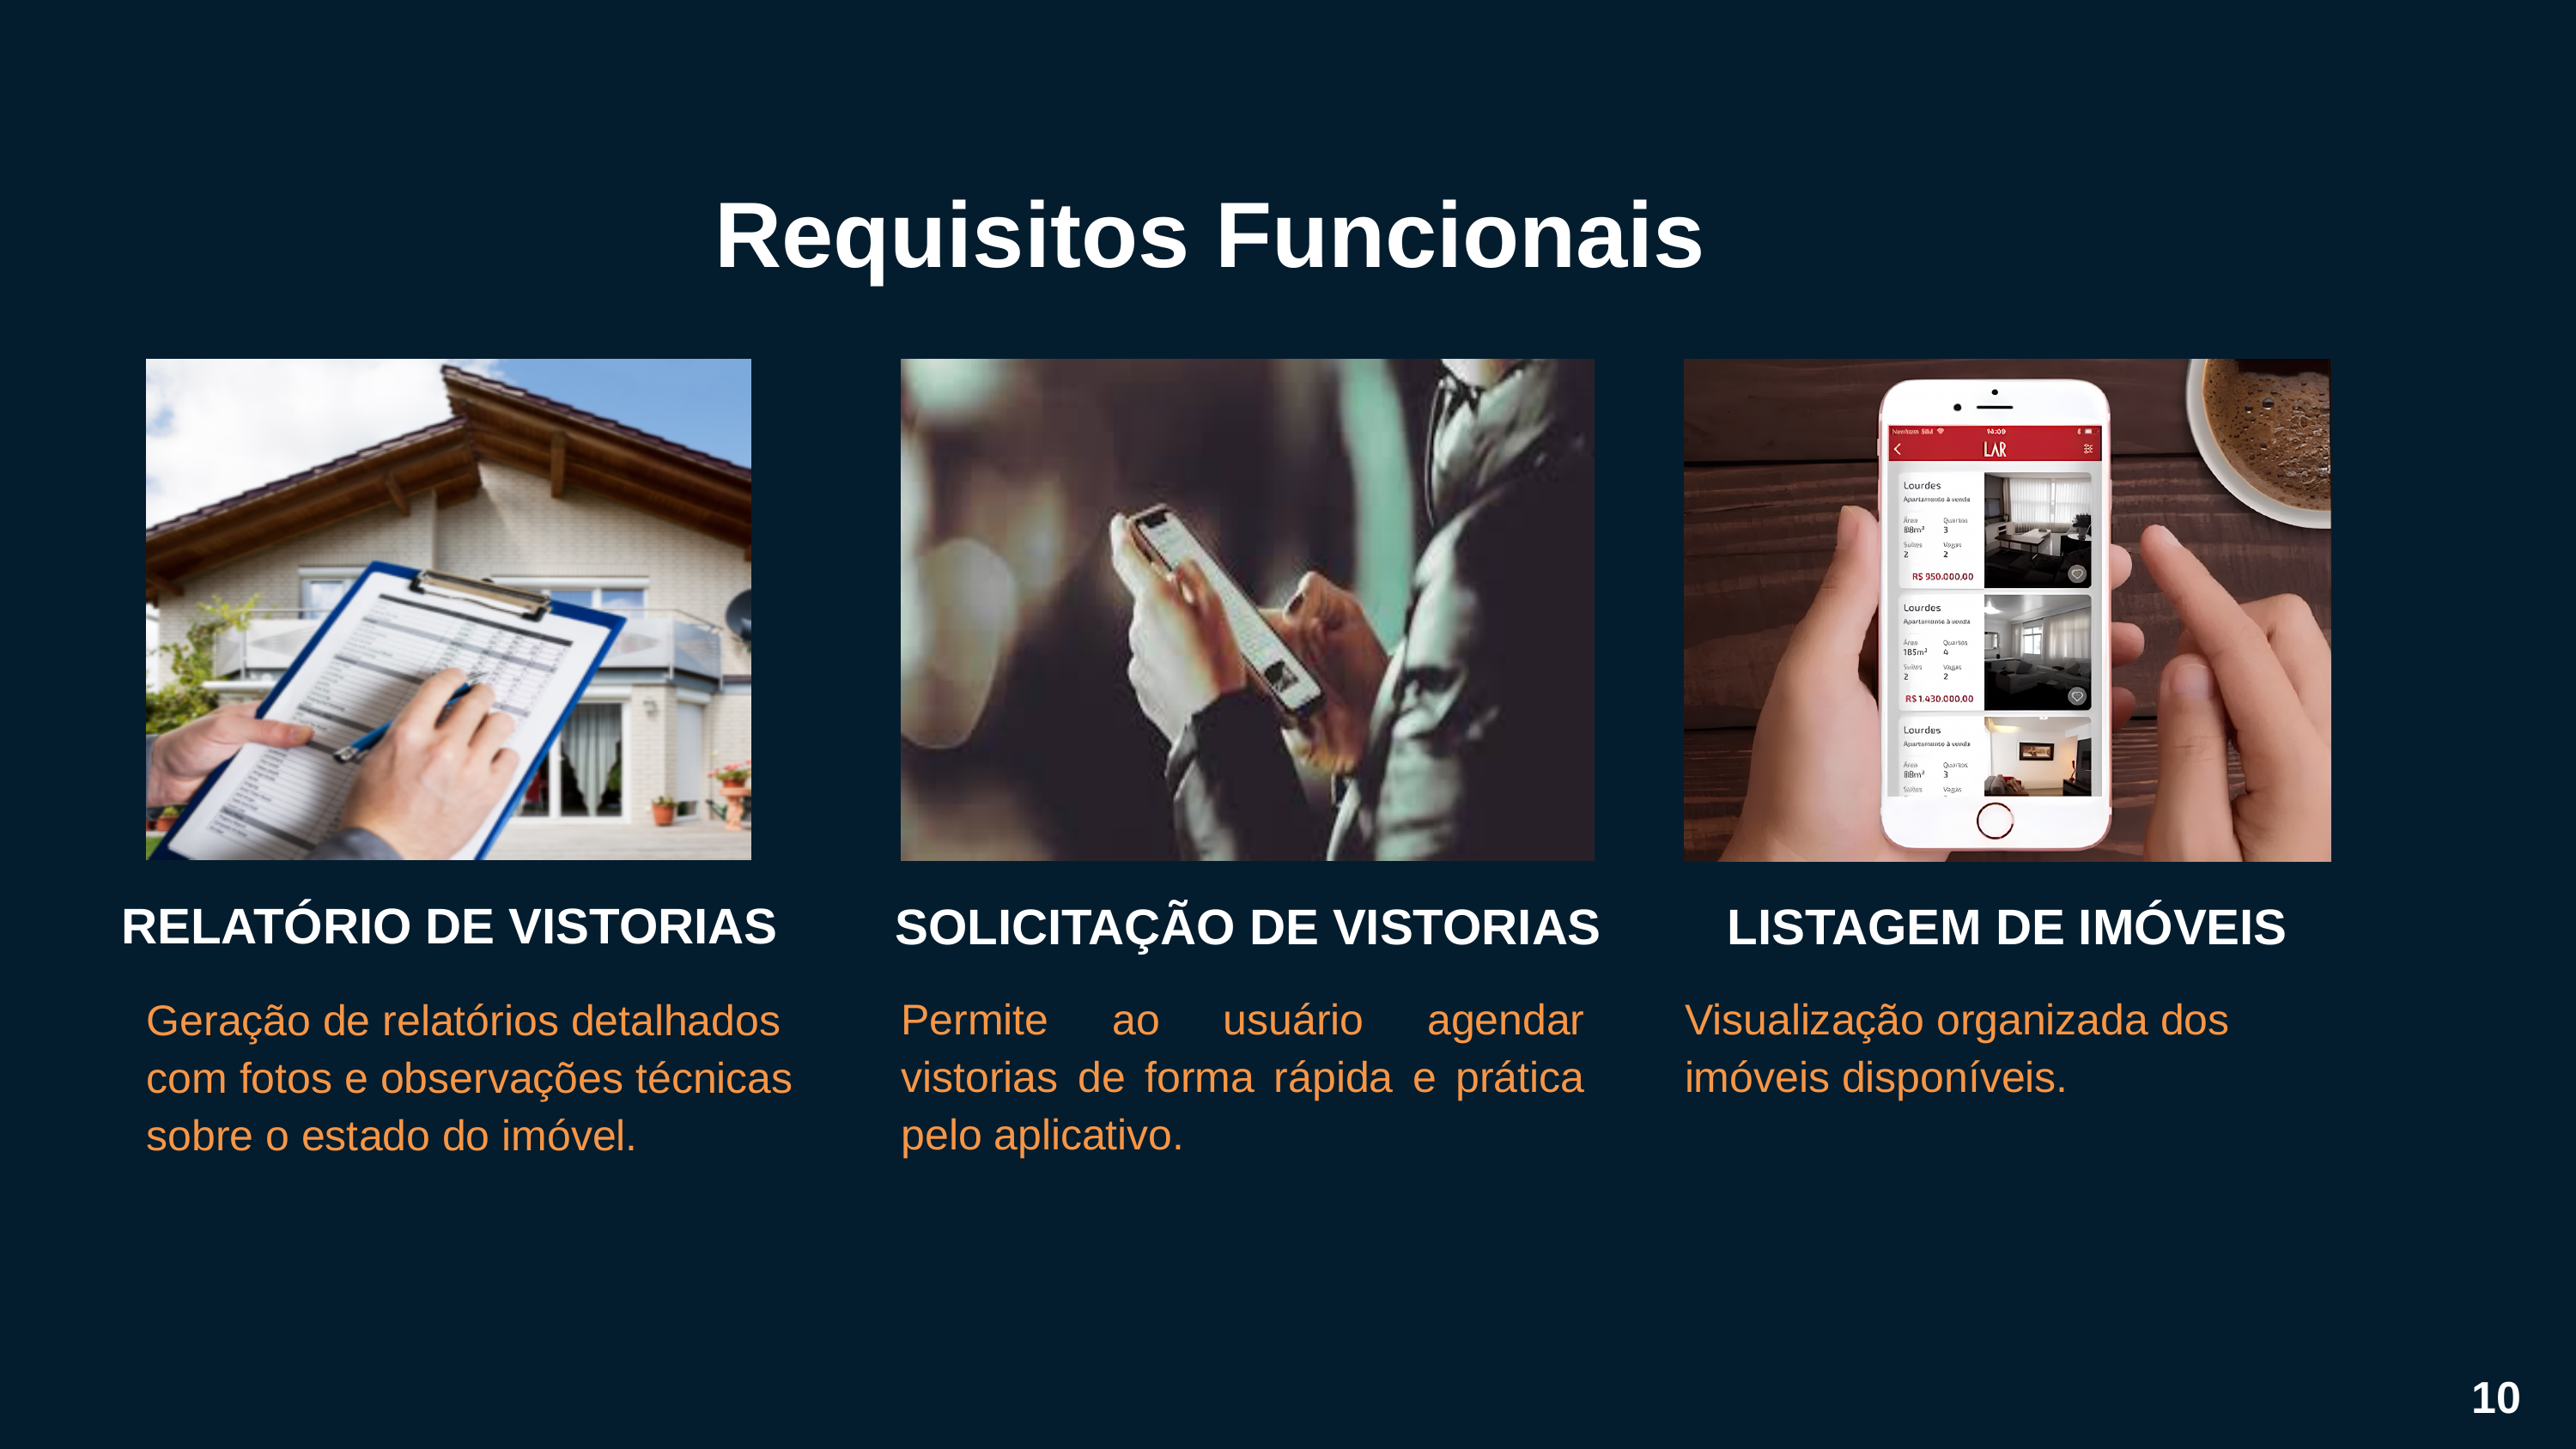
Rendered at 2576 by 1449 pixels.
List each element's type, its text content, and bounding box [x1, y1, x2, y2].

text_box SOLICITAÇÃO DE VISTORIAS [856, 906, 1640, 955]
text_box LISTAGEM DE IMÓVEIS [1655, 906, 2360, 955]
picture [1684, 359, 2331, 862]
picture [900, 359, 1595, 862]
text_box Requisitos Funcionais [714, 174, 2275, 286]
text_box 10 [2458, 1361, 2552, 1429]
text_box Visualização organizada dos imóveis disponíveis. [1685, 985, 2366, 1101]
picture [145, 359, 752, 860]
text_box RELATÓRIO DE VISTORIAS [100, 906, 799, 955]
text_box Geração de relatórios detalhados com fotos e observações técnicas sobre o estado do imóvel. [146, 986, 800, 1160]
text_box Permite ao usuário agendar vistorias de forma rápida e prática pelo aplicativo. [901, 985, 1585, 1159]
